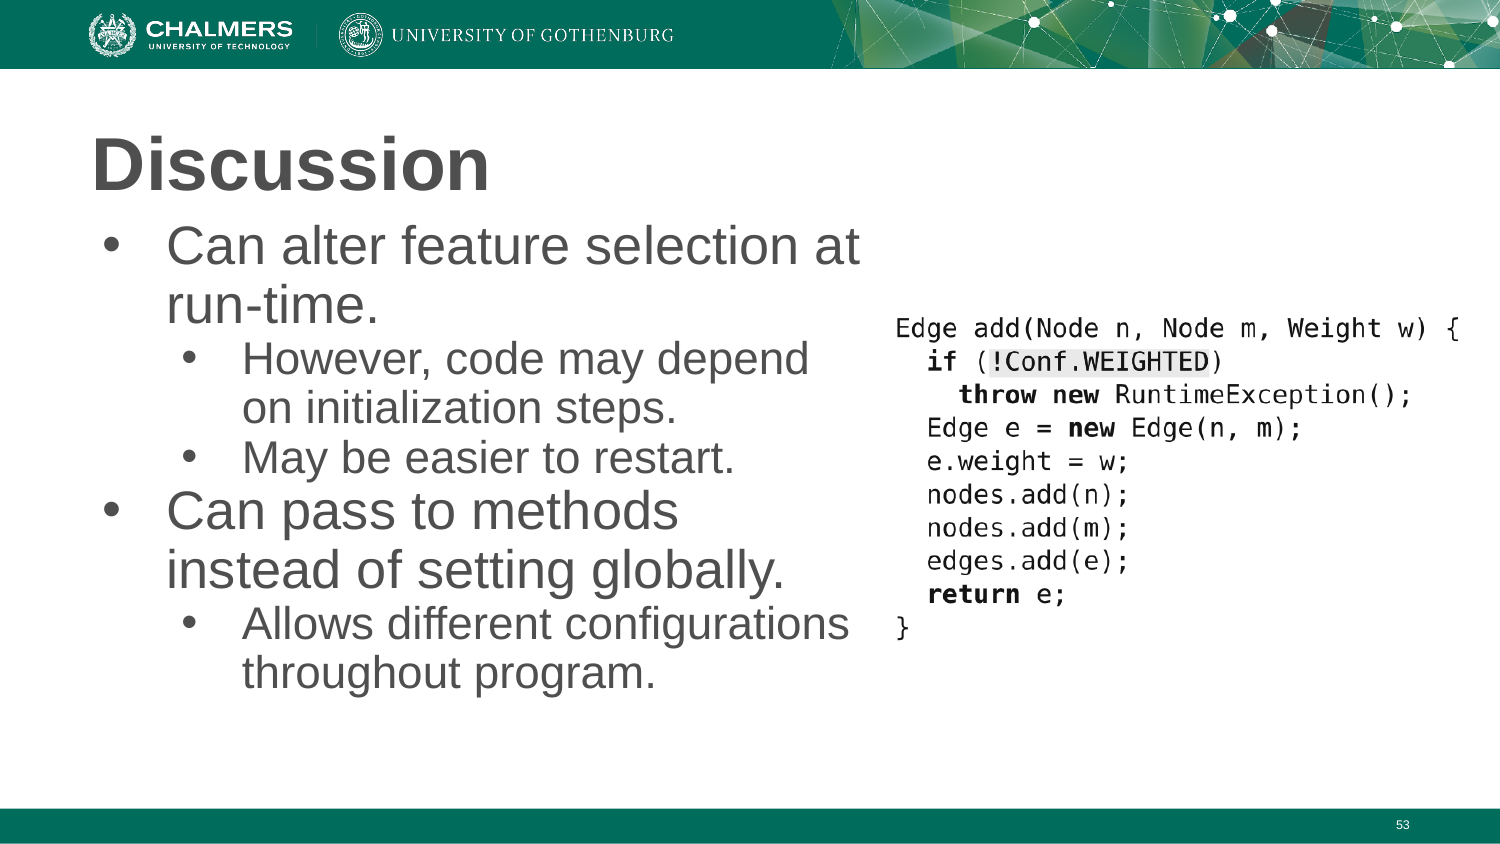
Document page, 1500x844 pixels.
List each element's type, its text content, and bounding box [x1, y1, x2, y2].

picture [759, 0, 1500, 68]
slide_number ‹#› [1074, 809, 1425, 844]
picture [64, 0, 696, 85]
list Can alter feature selection at run-time. However, code may depend on initialization steps. May be easier to restart. Can pass to methods instead of setting globally. Allows different configurations throughout program. [76, 210, 878, 782]
picture [891, 313, 1485, 645]
title Discussion [76, 100, 1425, 211]
